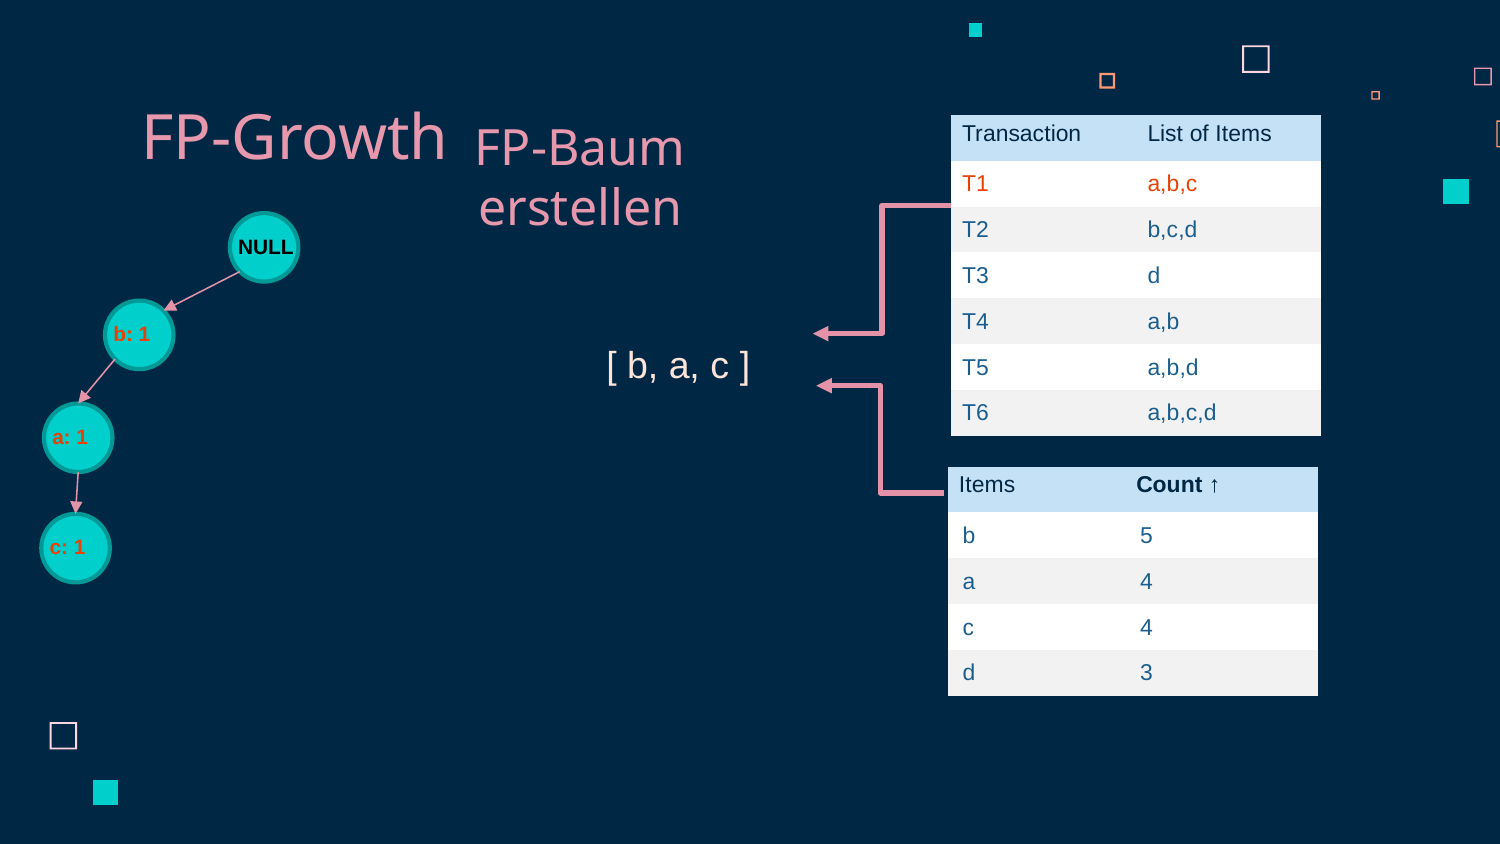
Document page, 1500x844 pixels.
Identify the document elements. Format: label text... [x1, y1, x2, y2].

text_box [75, 471, 79, 514]
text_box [163, 271, 241, 311]
table_cell 4 [1125, 604, 1318, 650]
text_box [77, 358, 116, 404]
table_cell 4 [1125, 558, 1318, 604]
text_box FP-Growth [126, 92, 903, 188]
table_cell T4 [951, 298, 1136, 344]
table_cell b [948, 512, 1125, 558]
table_cell a,b [1136, 298, 1321, 344]
table_cell T3 [957, 252, 1136, 298]
table_header Items [948, 467, 1125, 512]
table_cell a,b,d [1136, 344, 1321, 390]
table_header Count ↑ [1125, 467, 1318, 512]
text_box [98, 300, 188, 370]
table_cell T1 [951, 161, 1136, 207]
table_cell a,b,c [1136, 161, 1321, 207]
table_cell c [948, 604, 1125, 650]
text_box [ b, a, c ] [591, 333, 805, 394]
table_cell T6 [951, 390, 1136, 436]
table_cell 5 [1125, 512, 1318, 558]
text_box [816, 385, 945, 494]
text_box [812, 205, 952, 334]
table_cell T5 [951, 344, 1136, 390]
table_cell 3 [1125, 650, 1318, 696]
text_box FP-Baum erstellen [440, 139, 720, 210]
text_box [72, 513, 81, 518]
table_cell d [948, 650, 1125, 696]
table_cell a [948, 558, 1125, 604]
table_cell b,c,d [1136, 207, 1321, 252]
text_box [37, 403, 127, 473]
table_cell d [1136, 252, 1321, 298]
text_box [34, 513, 124, 583]
table_cell T2 [956, 207, 1136, 252]
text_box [223, 212, 313, 282]
table_header List of Items [1136, 115, 1321, 161]
table_cell a,b,c,d [1136, 390, 1321, 436]
table_header Transaction [951, 115, 1136, 161]
